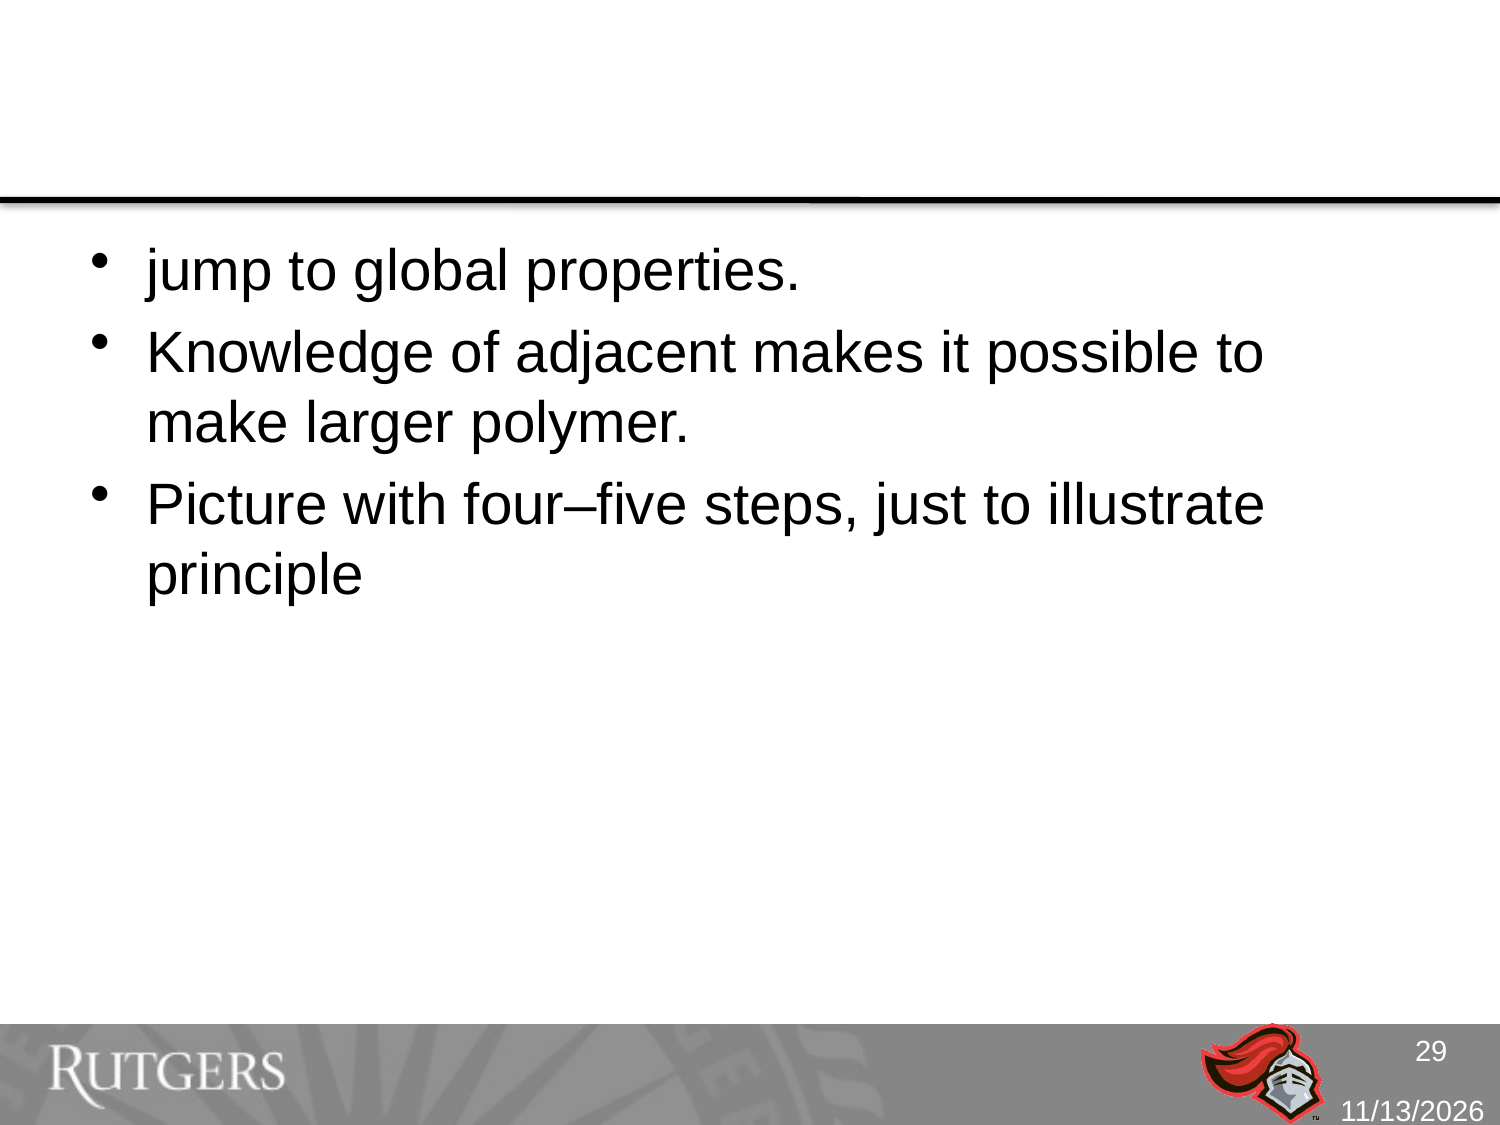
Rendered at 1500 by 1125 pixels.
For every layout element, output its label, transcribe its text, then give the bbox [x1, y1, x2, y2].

list jump to global properties. Knowledge of adjacent makes it possible to make larger polymer. Picture with four–five steps, just to illustrate principle [74, 224, 1426, 988]
picture [0, 1023, 1500, 1125]
slide_number 29 [1362, 1024, 1463, 1063]
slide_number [1149, 1084, 1500, 1125]
